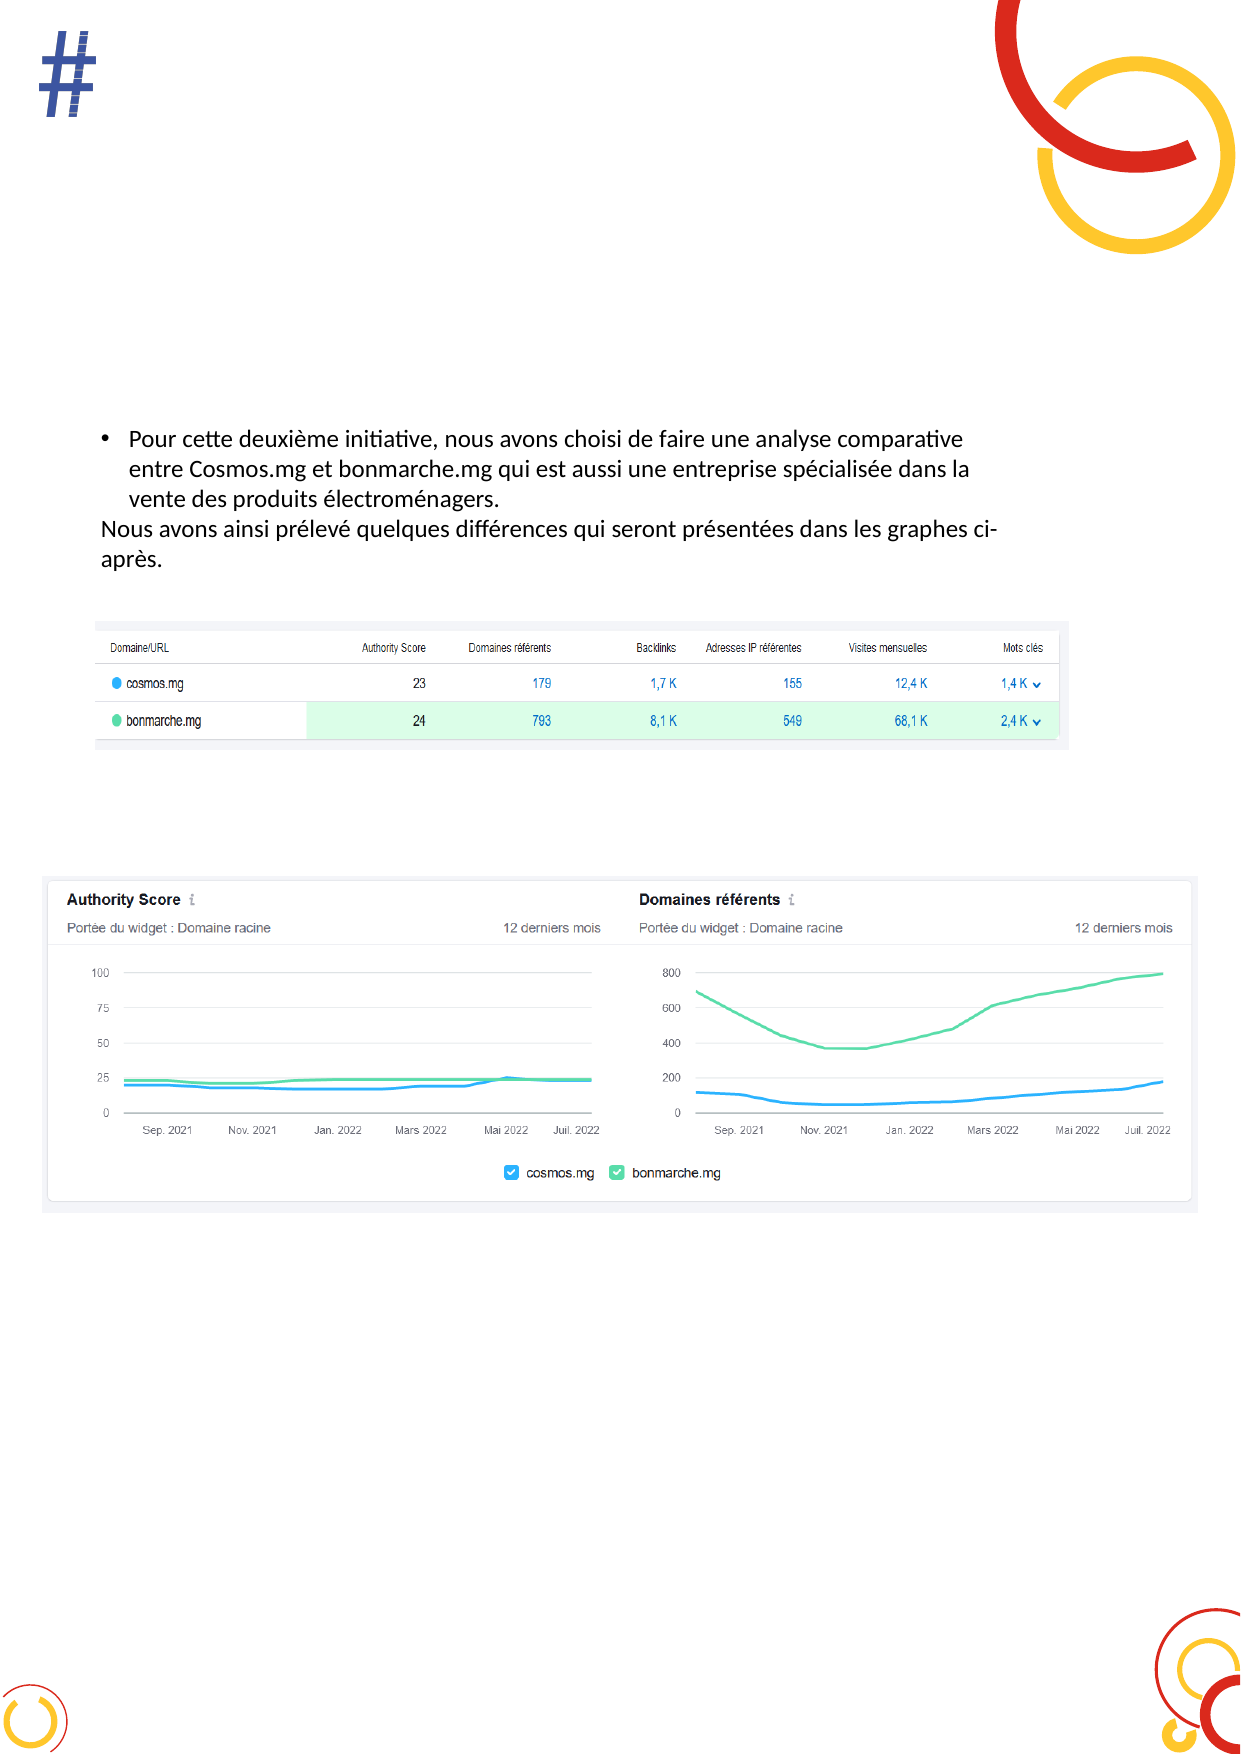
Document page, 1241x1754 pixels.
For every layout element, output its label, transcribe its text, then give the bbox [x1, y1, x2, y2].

picture [39, 31, 96, 117]
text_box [994, 0, 1241, 255]
picture [95, 621, 1069, 750]
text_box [1154, 1608, 1241, 1754]
text_box [2, 1695, 59, 1750]
text_box Pour cette deuxième initiative, nous avons choisi de faire une analyse comparative entre Cosmos.mg et bonmarche.mg qui est aussi une entreprise spécialisée dans la vente des produits électroménagers. Nous avons ainsi prélevé quelques différences qui seront présentées dans les graphes ci-après. [86, 415, 1027, 580]
picture [42, 876, 1198, 1213]
text_box [1, 1683, 69, 1754]
